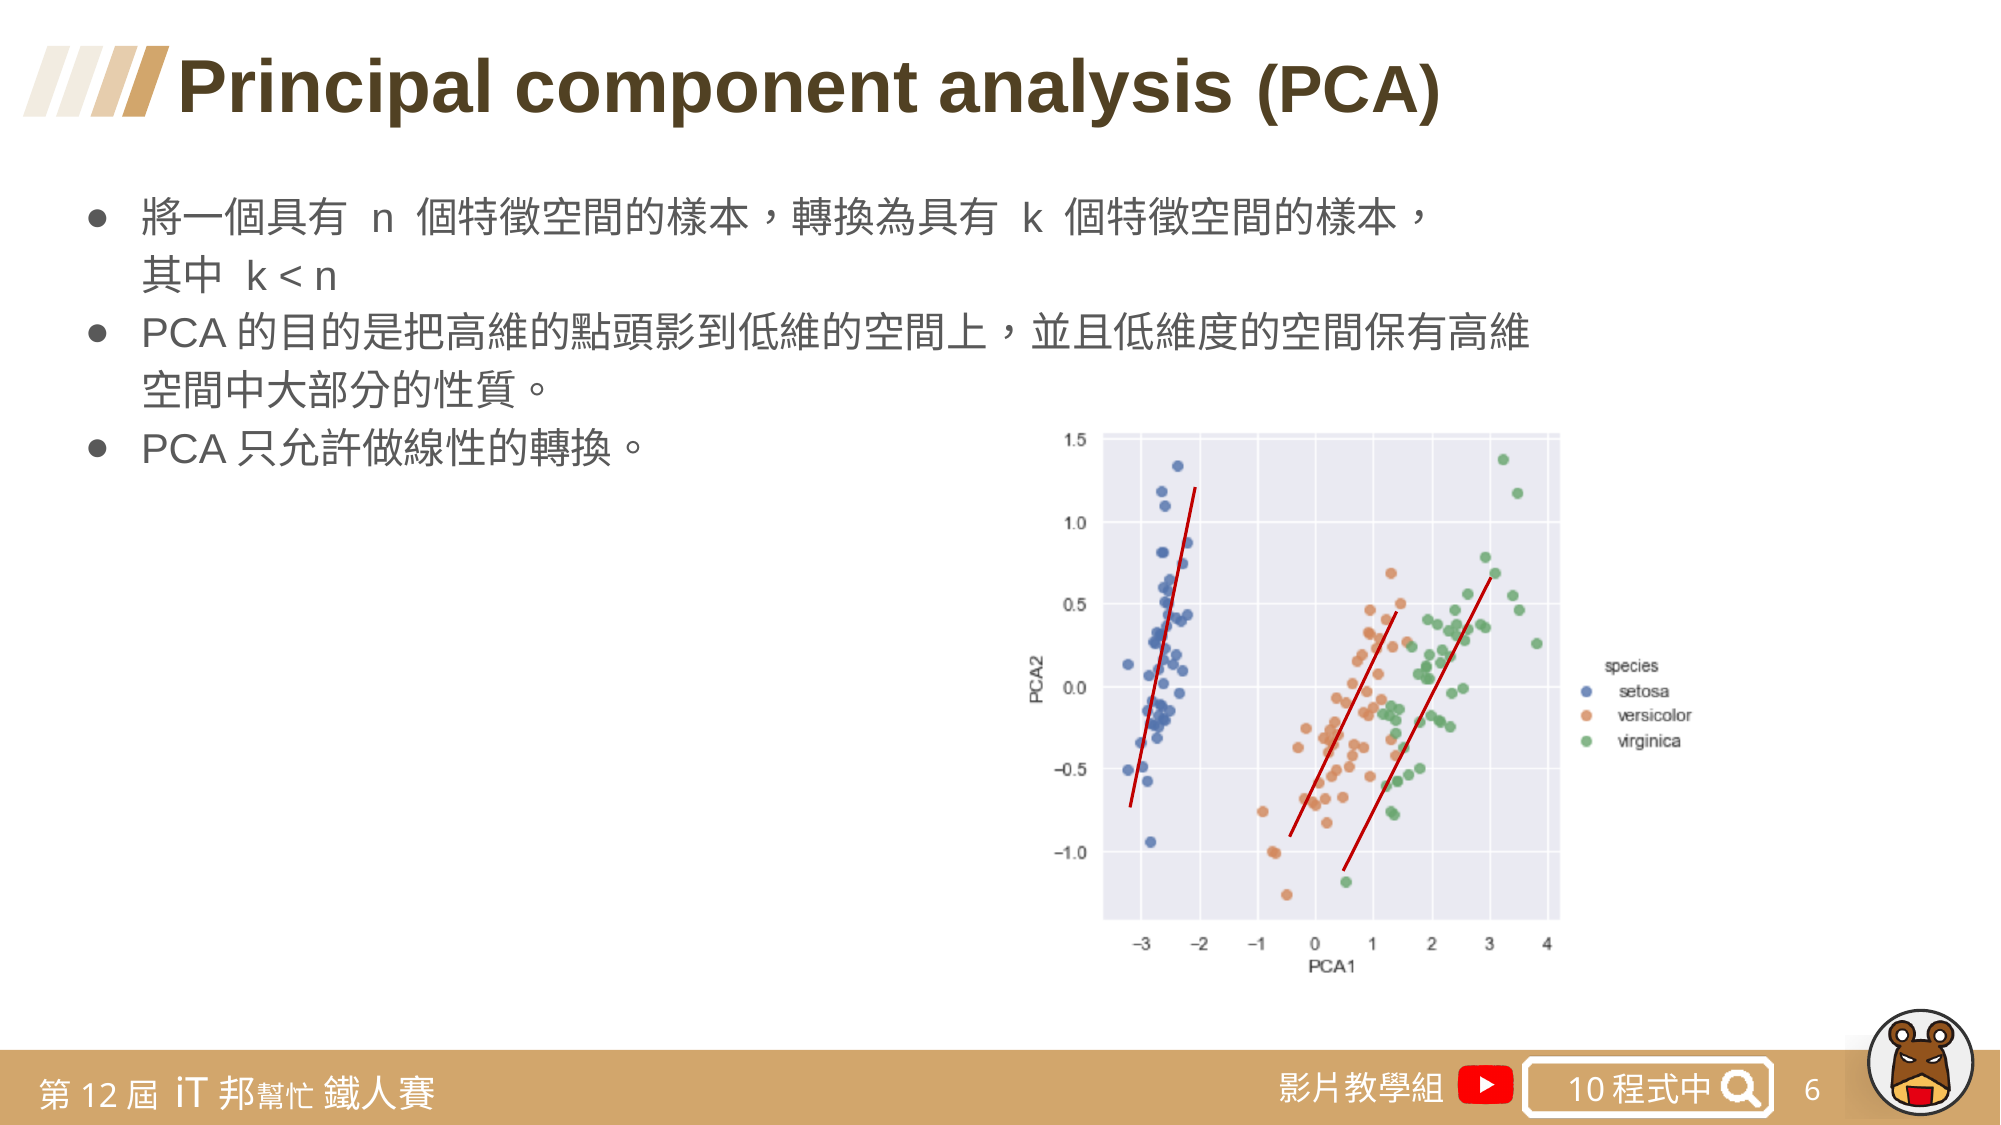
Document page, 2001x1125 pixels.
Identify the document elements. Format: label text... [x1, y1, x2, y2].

picture [1018, 424, 1774, 1125]
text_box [1343, 577, 1491, 871]
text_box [1129, 486, 1196, 808]
picture [1871, 1012, 1971, 1112]
text_box 將一個具有 n 個特徵空間的樣本，轉換為具有 k 個特徵空間的樣本， 其中 k < n PCA的目的是把高維的點頭影到低維的空間上，並且低維度的空間保有高維空間中大部分的性質。 PCA只允許做線性的轉換。 [51, 168, 1580, 612]
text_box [1289, 611, 1343, 837]
list Principal component analysis (PCA) [162, 40, 1691, 138]
